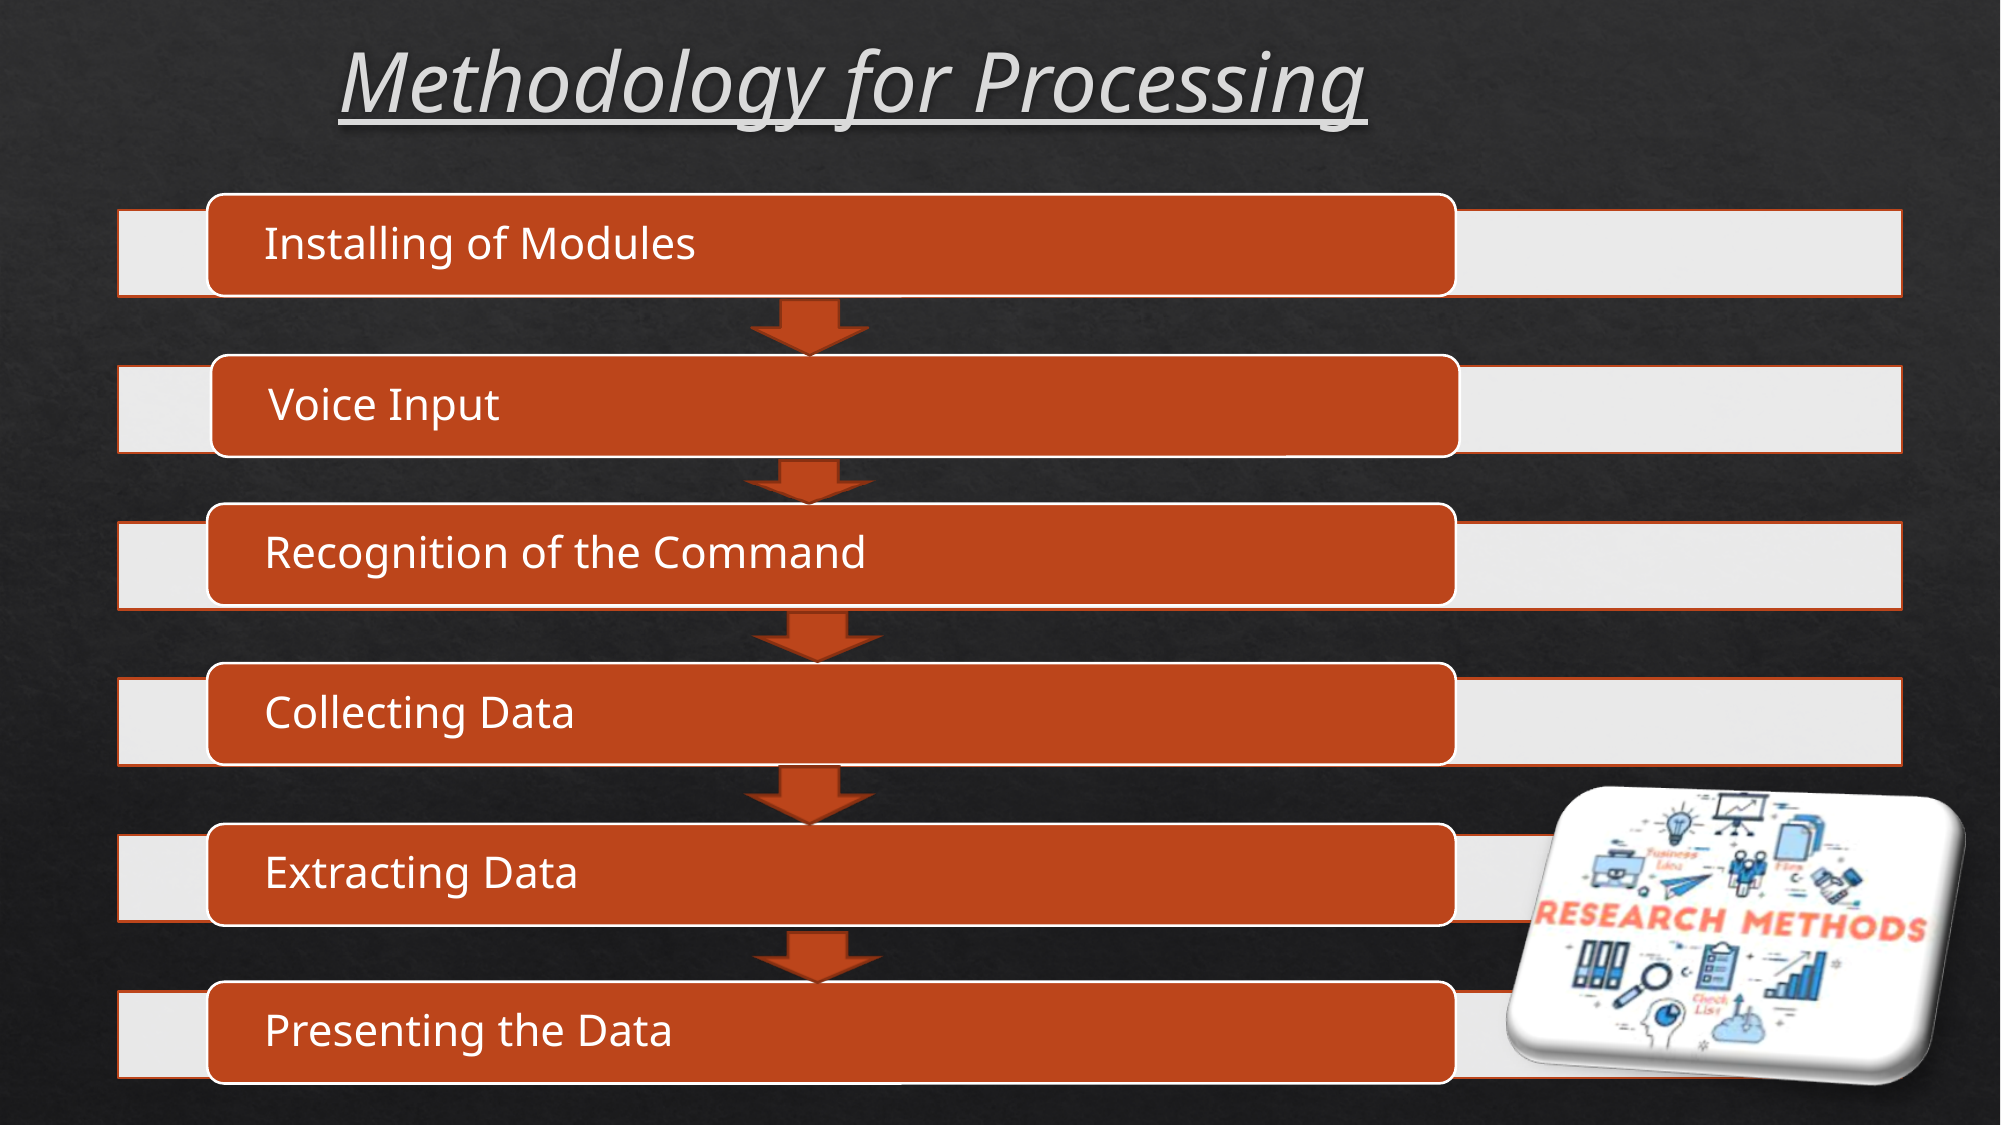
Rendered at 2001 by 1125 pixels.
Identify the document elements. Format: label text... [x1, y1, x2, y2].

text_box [117, 140, 1903, 1097]
picture [743, 459, 876, 505]
picture [751, 611, 884, 665]
picture [751, 930, 884, 985]
picture [1458, 765, 2000, 1125]
picture [743, 765, 876, 827]
title Methodology for Processing [3, 0, 1702, 160]
